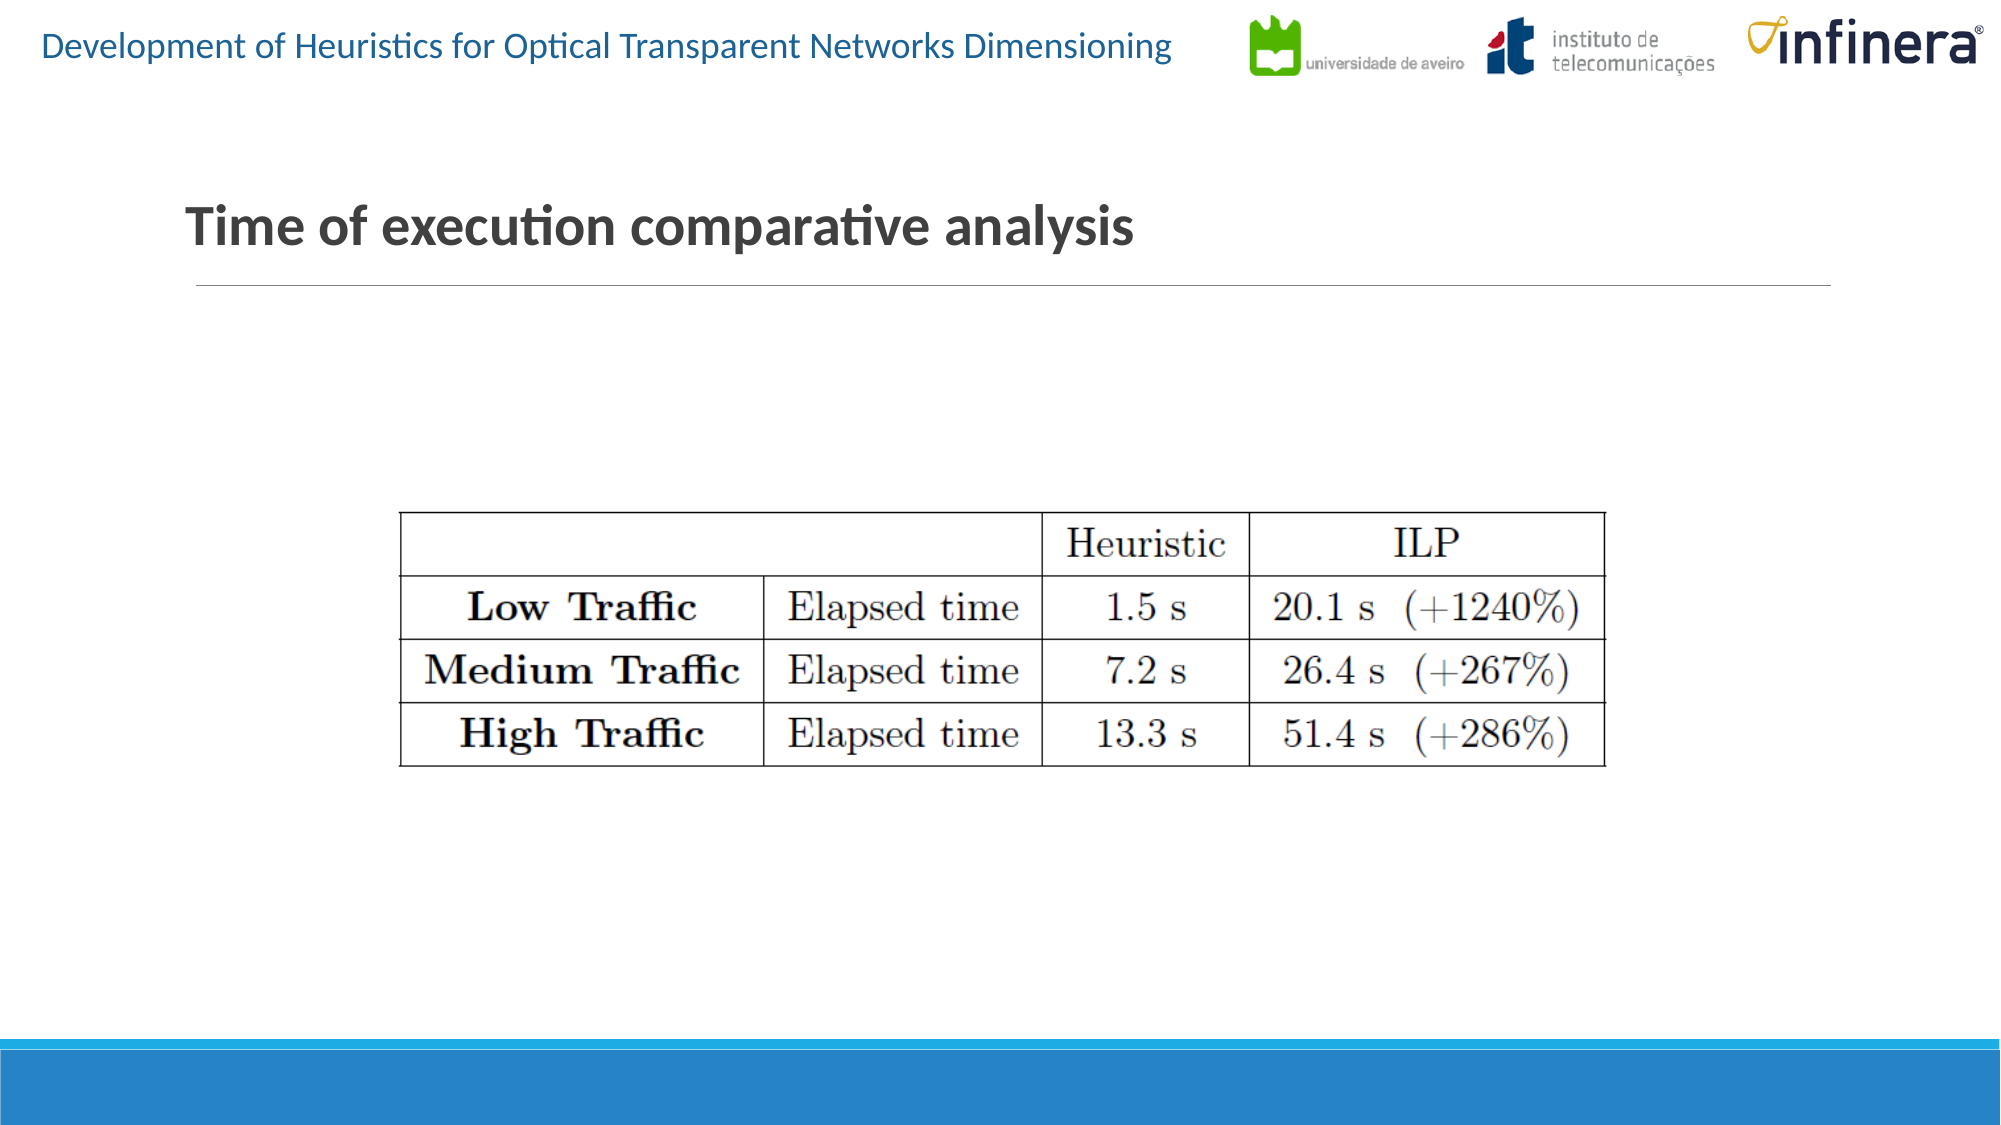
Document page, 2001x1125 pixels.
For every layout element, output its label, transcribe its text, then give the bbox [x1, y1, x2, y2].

picture [323, 488, 1645, 798]
text_box Development of Heuristics for Optical Transparent Networks Dimensioning [26, 13, 1235, 74]
picture [1238, 0, 2000, 86]
list Time of execution comparative analysis [170, 187, 1896, 1040]
